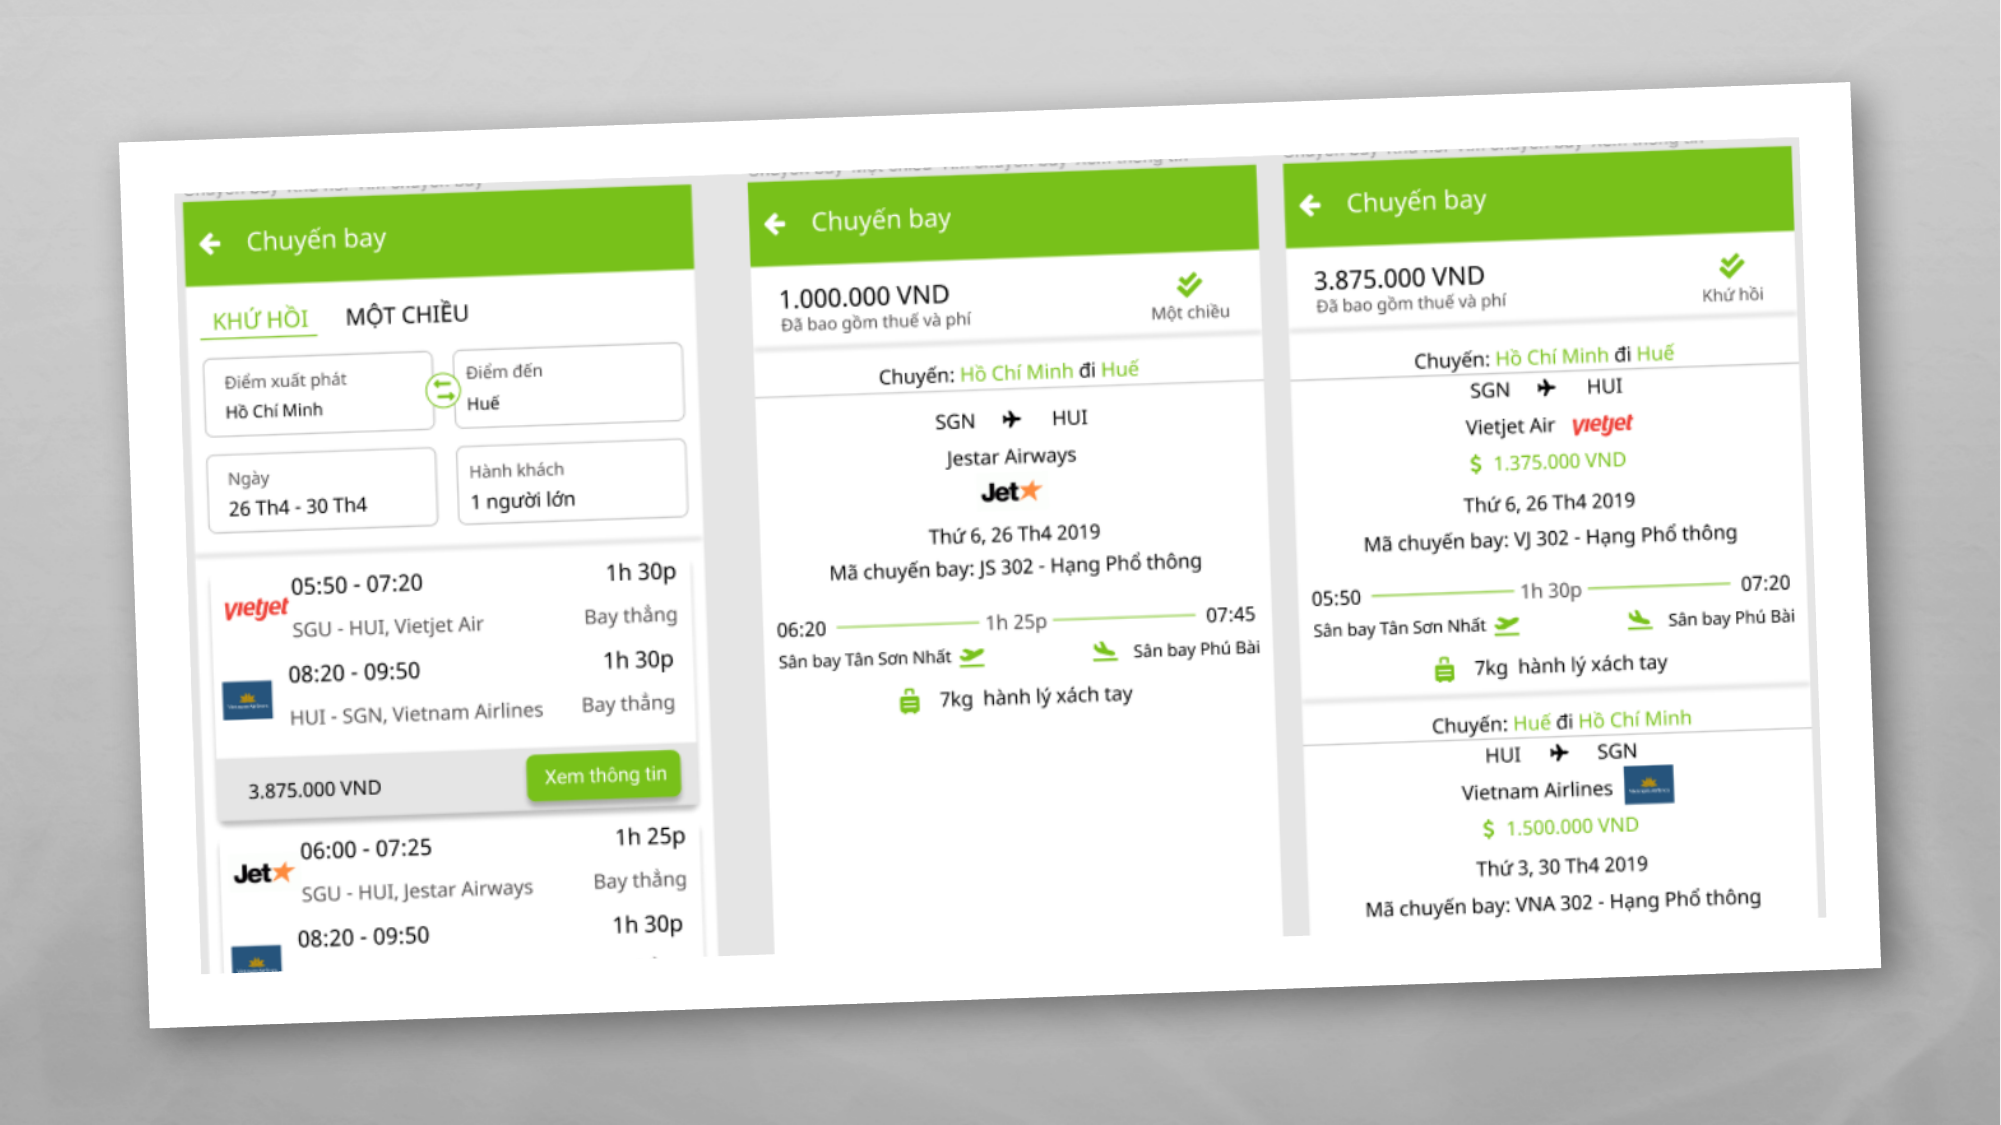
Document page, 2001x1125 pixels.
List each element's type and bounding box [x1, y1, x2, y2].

picture [0, 0, 2000, 1125]
picture [186, 164, 1814, 947]
text_box [0, 0, 1966, 1091]
